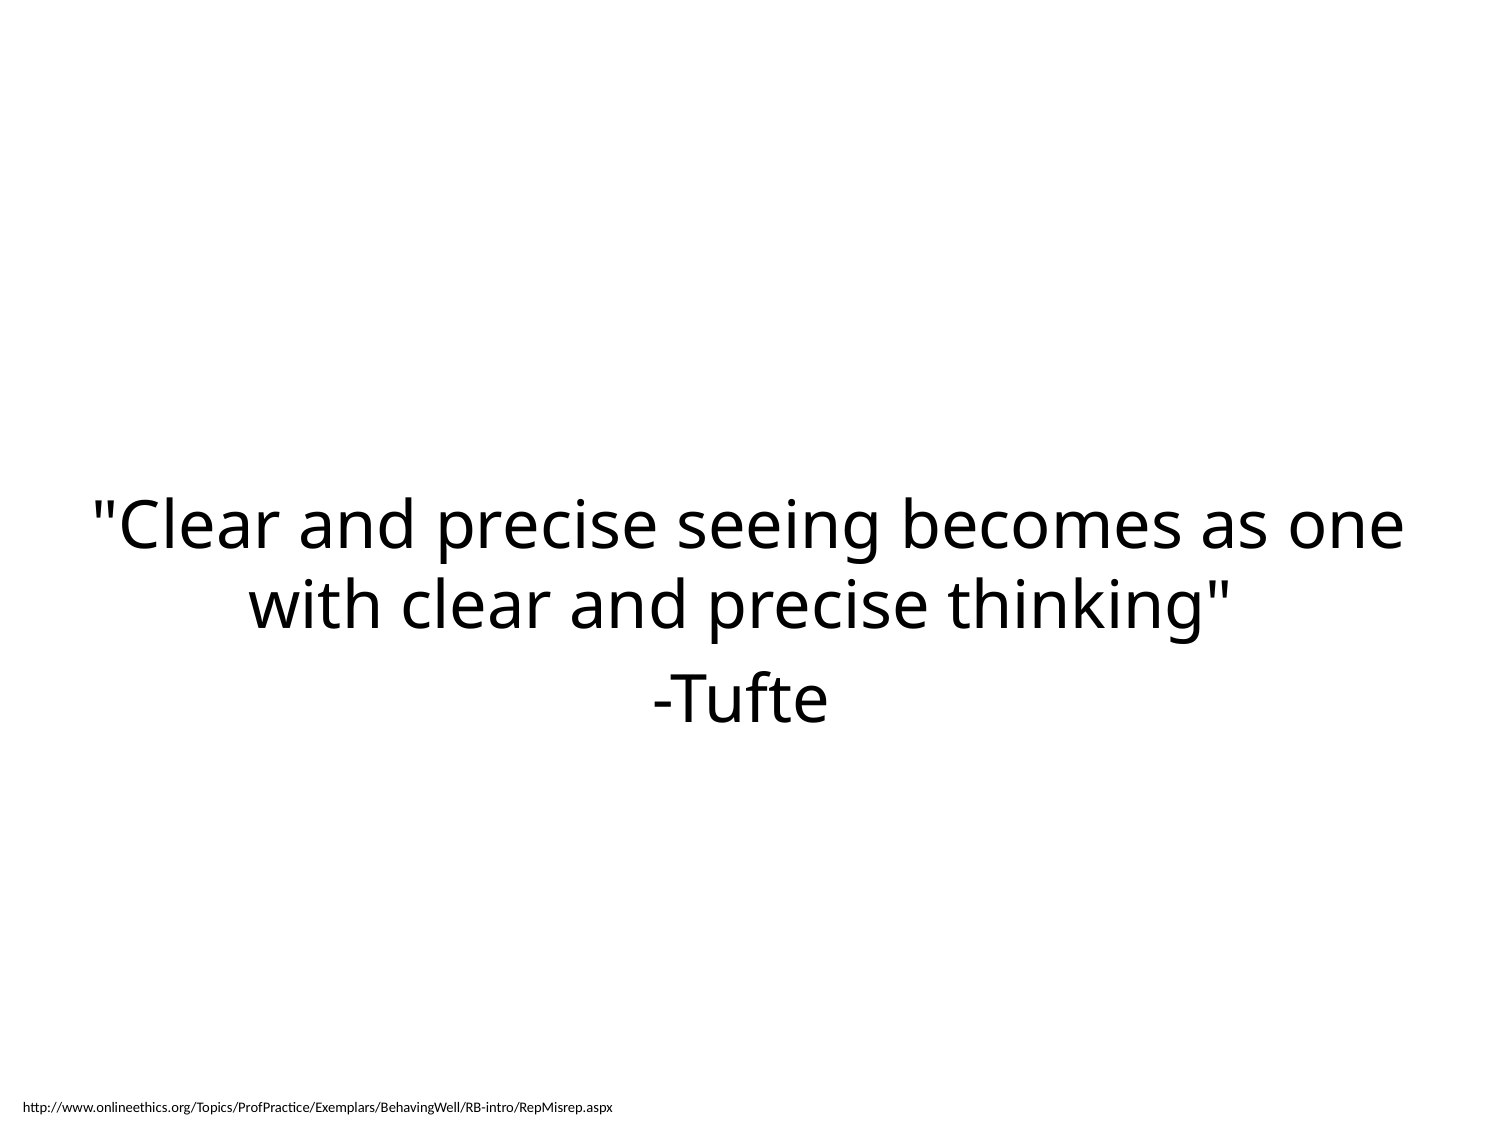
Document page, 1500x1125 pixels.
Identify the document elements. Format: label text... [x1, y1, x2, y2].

text_box http://www.onlineethics.org/Topics/ProfPractice/Exemplars/BehavingWell/RB-intro/RepMisrep.aspx [8, 1090, 628, 1125]
list "Clear and precise seeing becomes as one with clear and precise thinking" -Tufte [75, 381, 1425, 1005]
